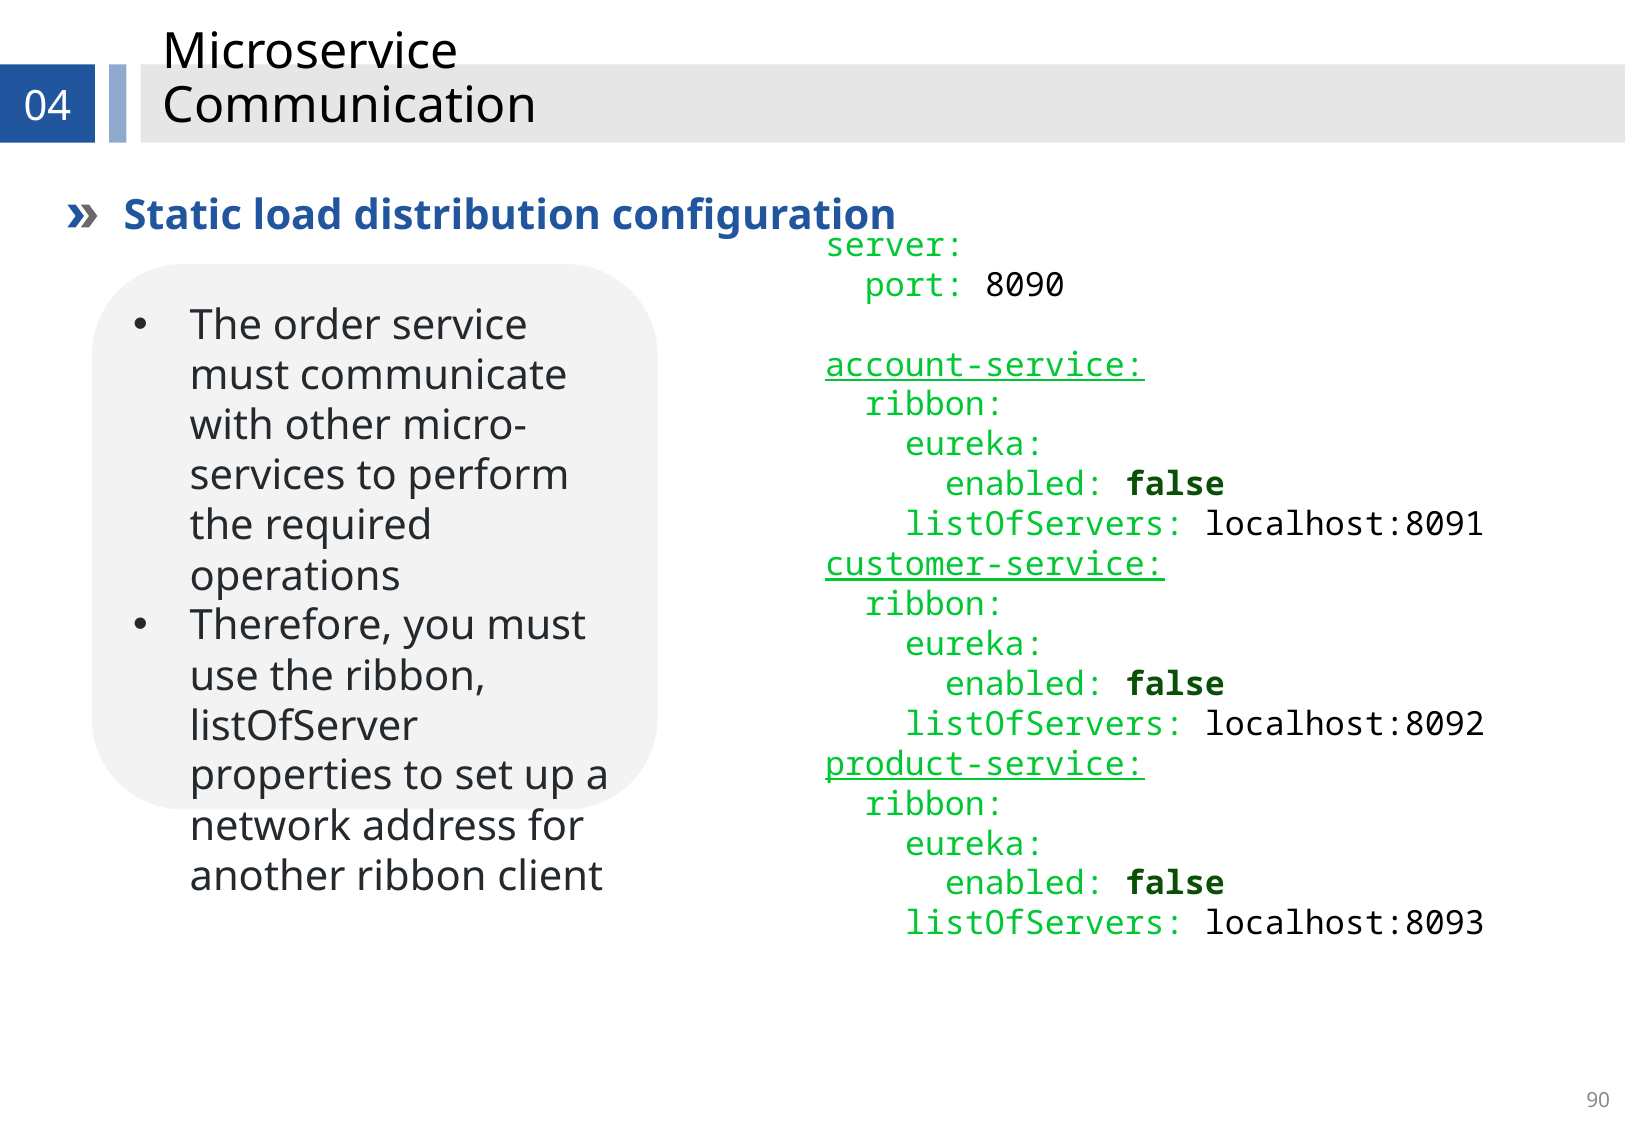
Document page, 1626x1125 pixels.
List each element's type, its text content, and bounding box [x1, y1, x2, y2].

list 04 [12, 83, 83, 130]
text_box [67, 204, 98, 228]
text_box The order service must communicate with other micro-services to perform the required operations Therefore, you must use the ribbon, listOfServer properties to set up a network address for another ribbon client [90, 263, 659, 811]
slide_number 90 [1455, 1070, 1625, 1125]
text_box server: port: 8090 account-service: ribbon: eureka: enabled: false listOfServers: localhost:8091 customer-service: ribbon: eureka: enabled: false listOfServers: localhost:8092 product-service: ribbon: eureka: enabled: false listOfServers: localhost:8093 [810, 215, 1623, 949]
title Microservice Communication [162, 78, 830, 134]
list Static load distribution configuration [123, 193, 1597, 239]
